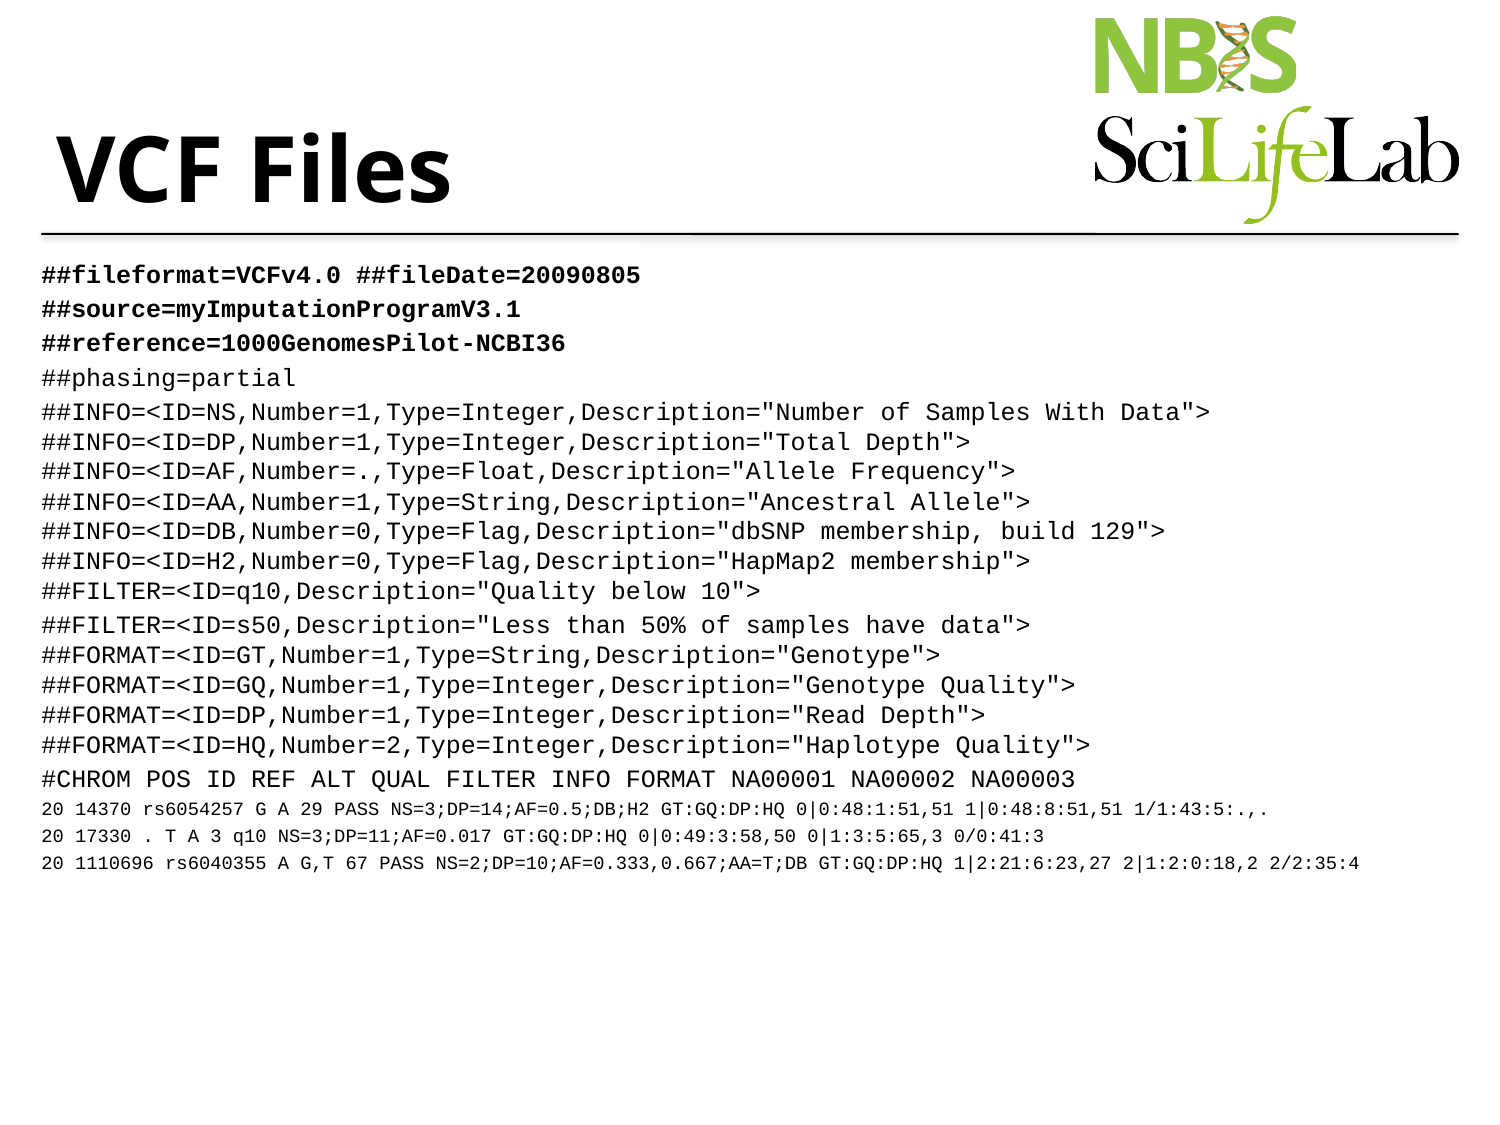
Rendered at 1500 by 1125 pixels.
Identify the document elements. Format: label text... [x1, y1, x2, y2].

picture [1095, 106, 1459, 224]
list ##fileformat=VCFv4.0 ##fileDate=20090805 ##source=myImputationProgramV3.1 ##reference=1000GenomesPilot-NCBI36 ##phasing=partial ##INFO=<ID=NS,Number=1,Type=Integer,Description="Number of Samples With Data"> ##INFO=<ID=DP,Number=1,Type=Integer,Description="Total Depth"> ##INFO=<ID=AF,Number=.,Type=Float,Description="Allele Frequency"> ##INFO=<ID=AA,Number=1,Type=String,Description="Ancestral Allele"> ##INFO=<ID=DB,Number=0,Type=Flag,Description="dbSNP membership, build 129"> ##INFO=<ID=H2,Number=0,Type=Flag,Description="HapMap2 membership"> ##FILTER=<ID=q10,Description="Quality below 10"> ##FILTER=<ID=s50,Description="Less than 50% of samples have data"> ##FORMAT=<ID=GT,Number=1,Type=String,Description="Genotype"> ##FORMAT=<ID=GQ,Number=1,Type=Integer,Description="Genotype Quality"> ##FORMAT=<ID=DP,Number=1,Type=Integer,Description="Read Depth"> ##FORMAT=<ID=HQ,Number=2,Type=Integer,Description="Haplotype Quality"> #CHROM POS ID REF ALT QUAL FILTER INFO FORMAT NA00001 NA00002 NA00003 20 14370 rs6054257 G A 29 PASS NS=3;DP=14;AF=0.5;DB;H2 GT:GQ:DP:HQ 0|0:48:1:51,51 1|0:48:8:51,51 1/1:43:5:.,. 20 17330 . T A 3 q10 NS=3;DP=11;AF=0.017 GT:GQ:DP:HQ 0|0:49:3:58,50 0|1:3:5:65,3 0/0:41:3 20 1110696 rs6040355 A G,T 67 PASS NS=2;DP=10;AF=0.333,0.667;AA=T;DB GT:GQ:DP:HQ 1|2:21:6:23,27 2|1:2:0:18,2 2/2:35:4 [41, 258, 1500, 1018]
title VCF Files [41, 103, 1066, 226]
